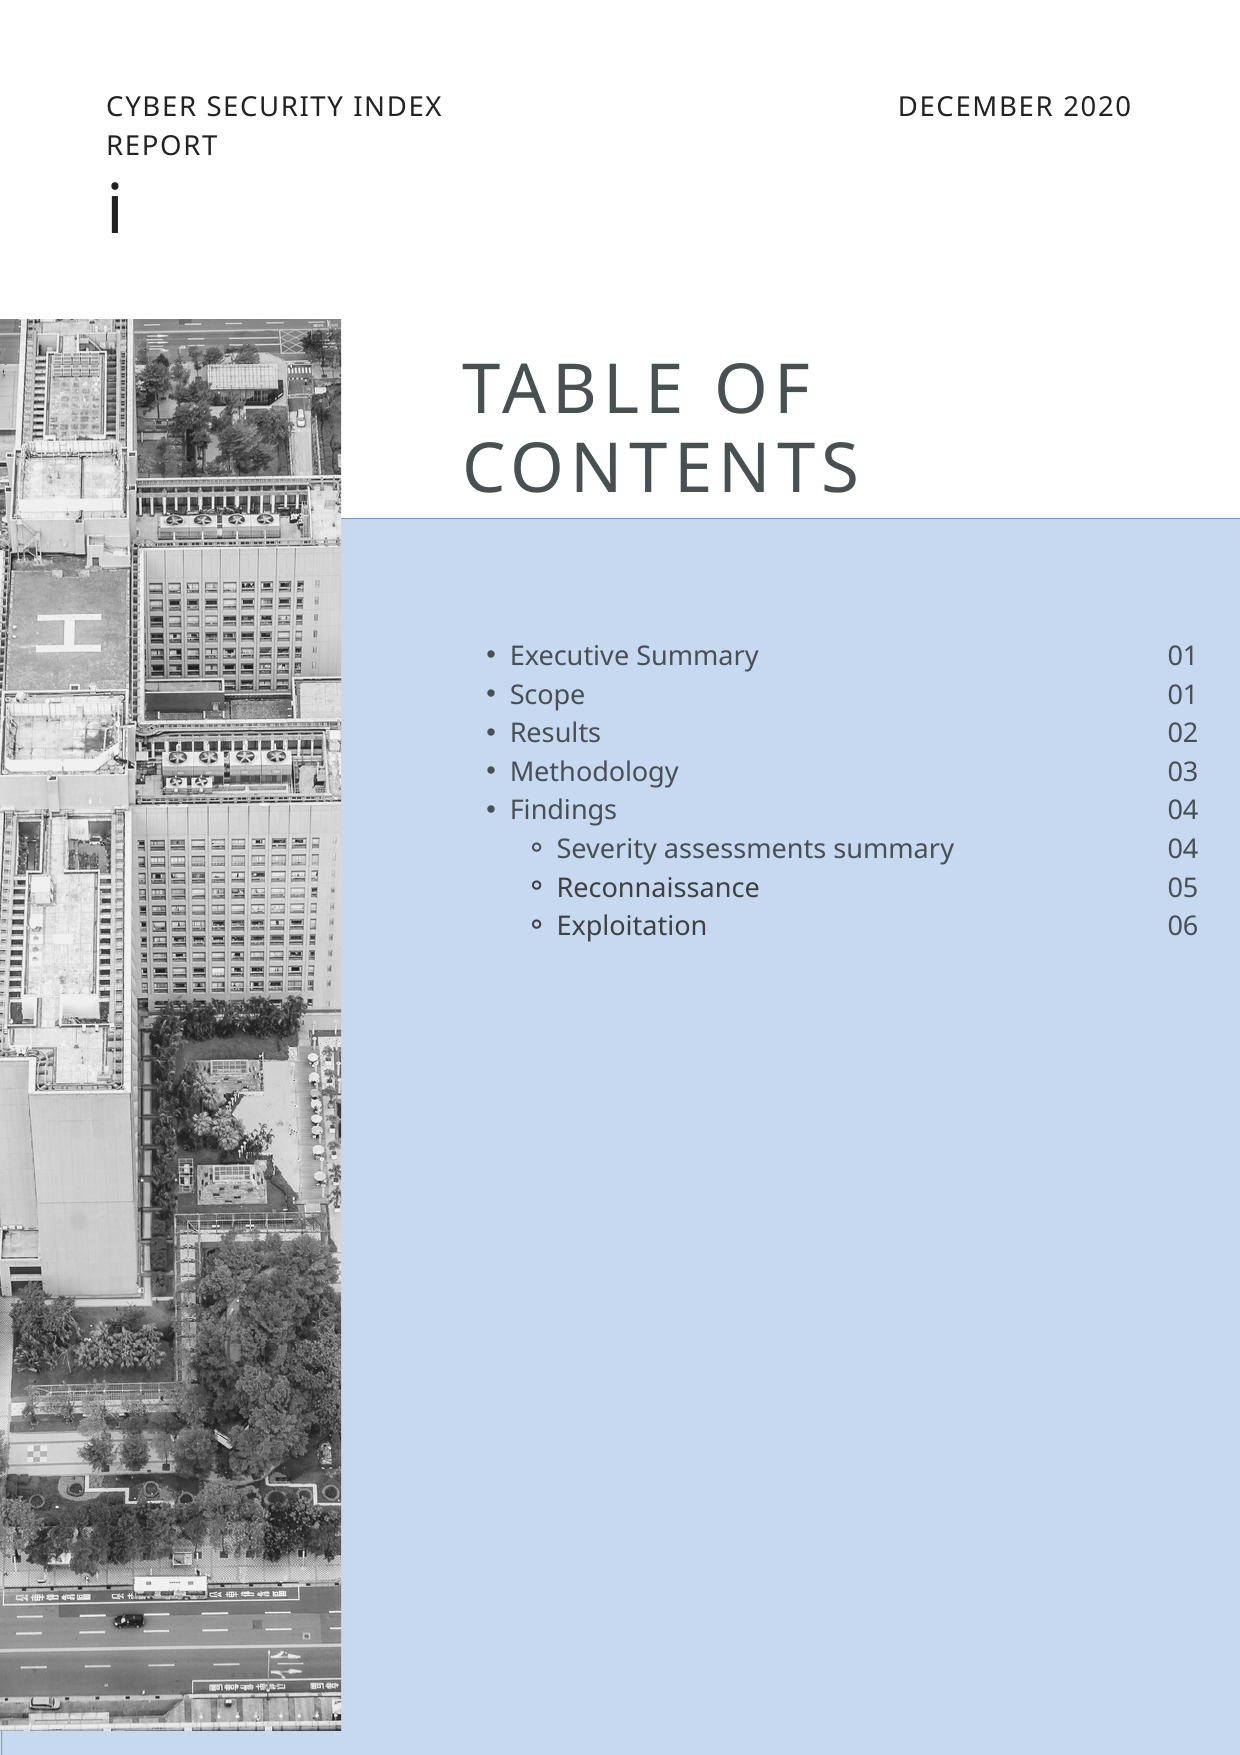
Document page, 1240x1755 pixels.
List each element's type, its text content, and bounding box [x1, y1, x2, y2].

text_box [0, 319, 342, 1731]
text_box i [106, 150, 463, 248]
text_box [105, 86, 1132, 120]
picture [0, 518, 1240, 1755]
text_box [462, 347, 1199, 1030]
